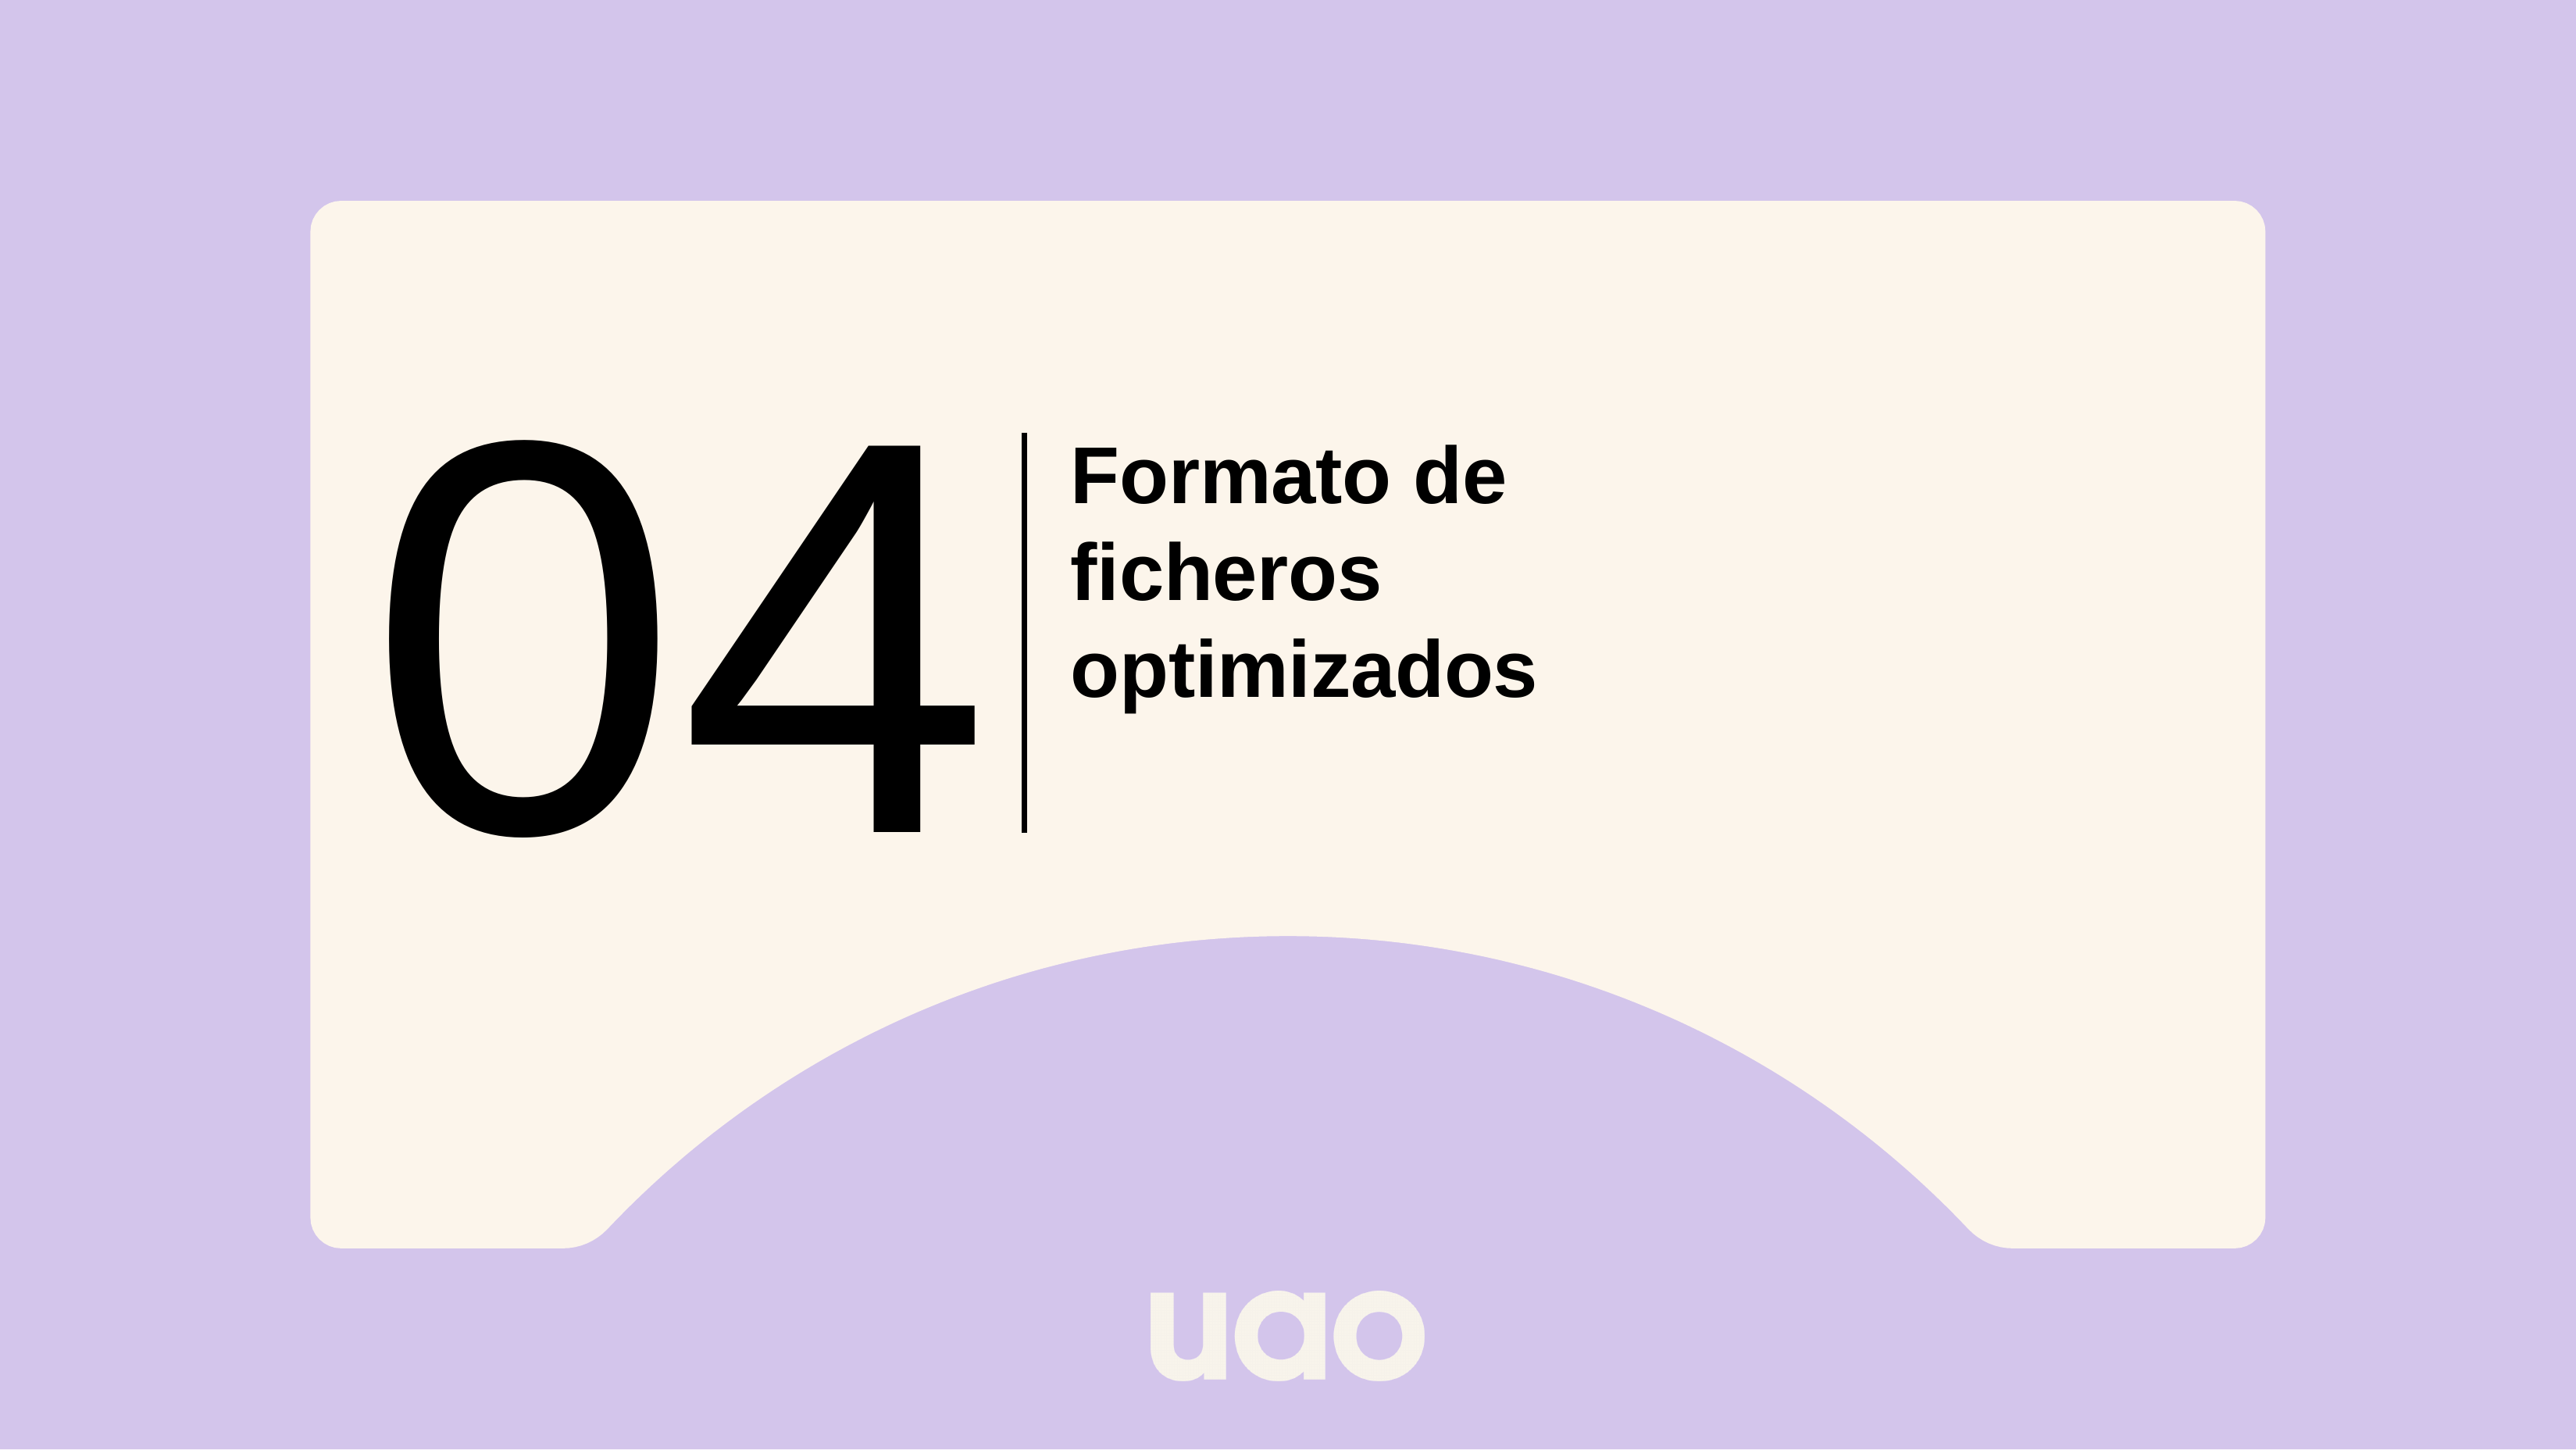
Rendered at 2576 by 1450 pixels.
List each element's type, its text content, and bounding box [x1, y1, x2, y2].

text_box 04 [366, 270, 994, 945]
picture [1151, 1291, 1425, 1381]
text_box Formato de ficheros optimizados [1069, 421, 1825, 713]
